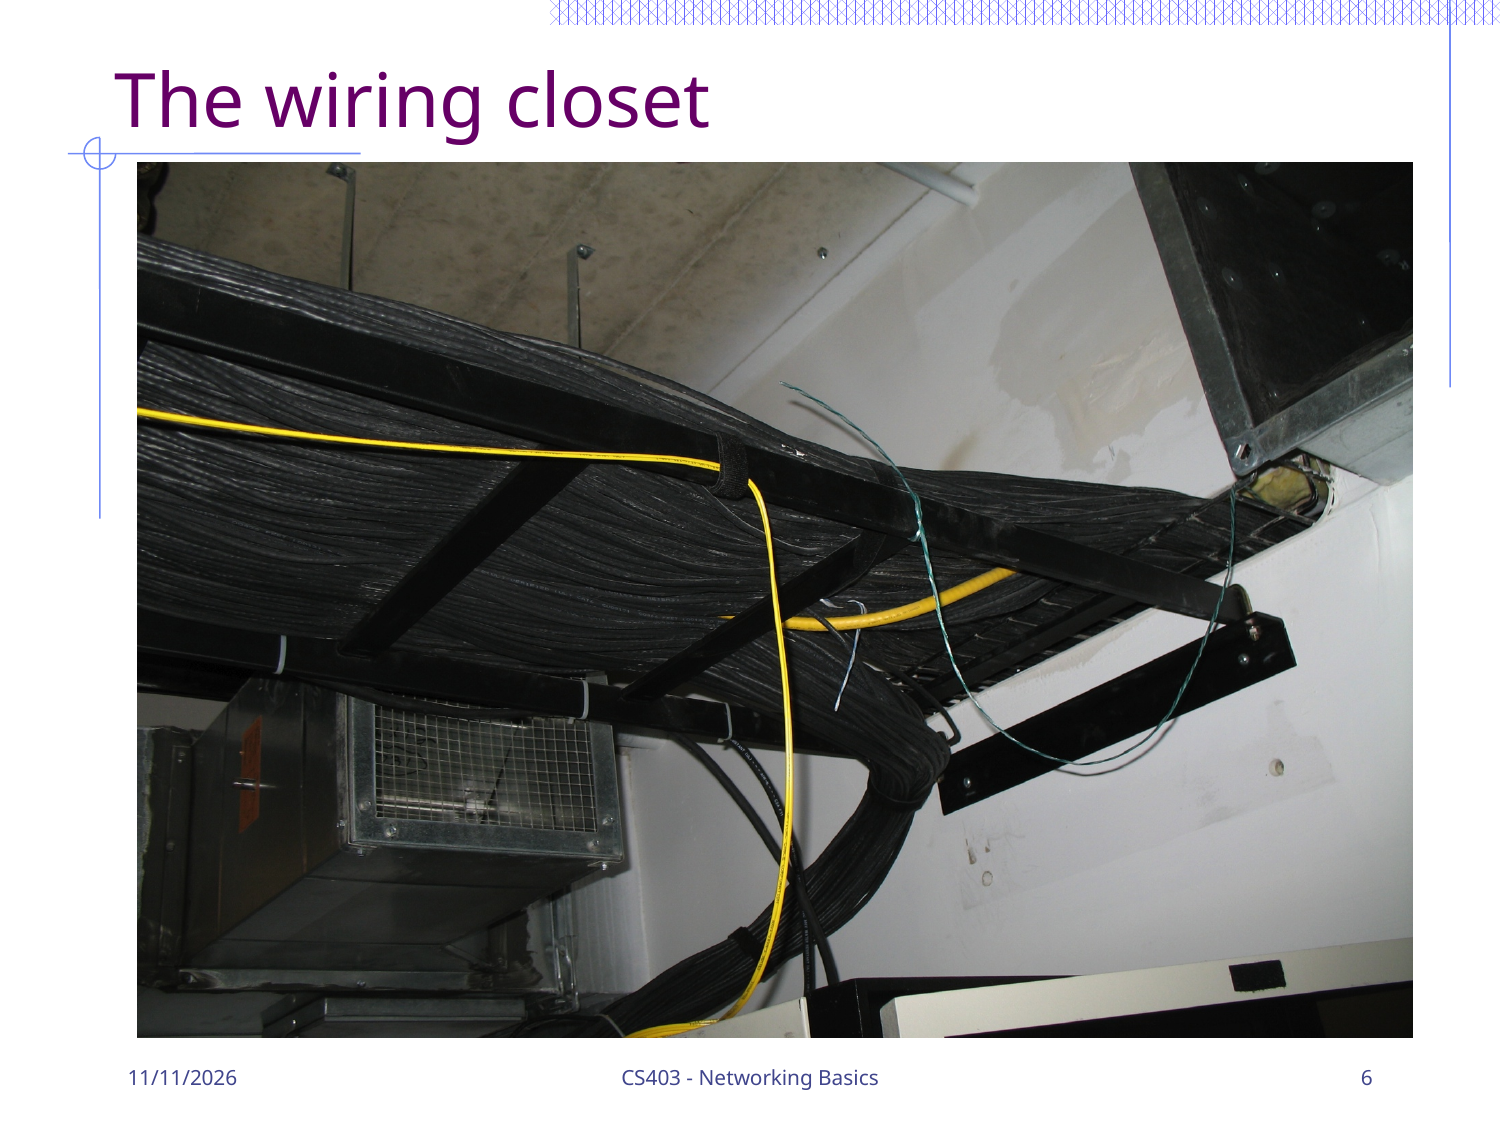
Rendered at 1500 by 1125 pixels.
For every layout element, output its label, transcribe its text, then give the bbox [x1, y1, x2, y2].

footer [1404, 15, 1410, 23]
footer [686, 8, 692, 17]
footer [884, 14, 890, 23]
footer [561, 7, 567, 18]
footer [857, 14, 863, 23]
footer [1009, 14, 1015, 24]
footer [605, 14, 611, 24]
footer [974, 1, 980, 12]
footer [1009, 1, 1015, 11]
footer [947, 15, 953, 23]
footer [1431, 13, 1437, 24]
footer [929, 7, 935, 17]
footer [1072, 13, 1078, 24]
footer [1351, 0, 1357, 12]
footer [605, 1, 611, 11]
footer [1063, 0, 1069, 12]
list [137, 162, 1413, 1038]
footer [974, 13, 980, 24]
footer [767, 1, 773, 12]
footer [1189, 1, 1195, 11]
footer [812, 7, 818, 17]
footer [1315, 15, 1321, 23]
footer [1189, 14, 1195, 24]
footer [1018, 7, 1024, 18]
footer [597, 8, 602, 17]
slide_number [112, 1050, 425, 1100]
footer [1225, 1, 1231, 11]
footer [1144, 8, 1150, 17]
slide_number 6 [1074, 1050, 1388, 1100]
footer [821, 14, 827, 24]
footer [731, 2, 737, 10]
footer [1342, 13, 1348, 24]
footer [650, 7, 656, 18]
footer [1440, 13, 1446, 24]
footer CS403 - Networking Basics [512, 1050, 988, 1100]
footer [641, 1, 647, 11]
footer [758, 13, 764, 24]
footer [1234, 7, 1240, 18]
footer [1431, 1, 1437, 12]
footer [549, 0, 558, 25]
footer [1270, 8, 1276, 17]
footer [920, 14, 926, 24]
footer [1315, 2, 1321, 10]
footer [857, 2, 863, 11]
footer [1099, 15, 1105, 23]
title The wiring closet [99, 37, 1450, 150]
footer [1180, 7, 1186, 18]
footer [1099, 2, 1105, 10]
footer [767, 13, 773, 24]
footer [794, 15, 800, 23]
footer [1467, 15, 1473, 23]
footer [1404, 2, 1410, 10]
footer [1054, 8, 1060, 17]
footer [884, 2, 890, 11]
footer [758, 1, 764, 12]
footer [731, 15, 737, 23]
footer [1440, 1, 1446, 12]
